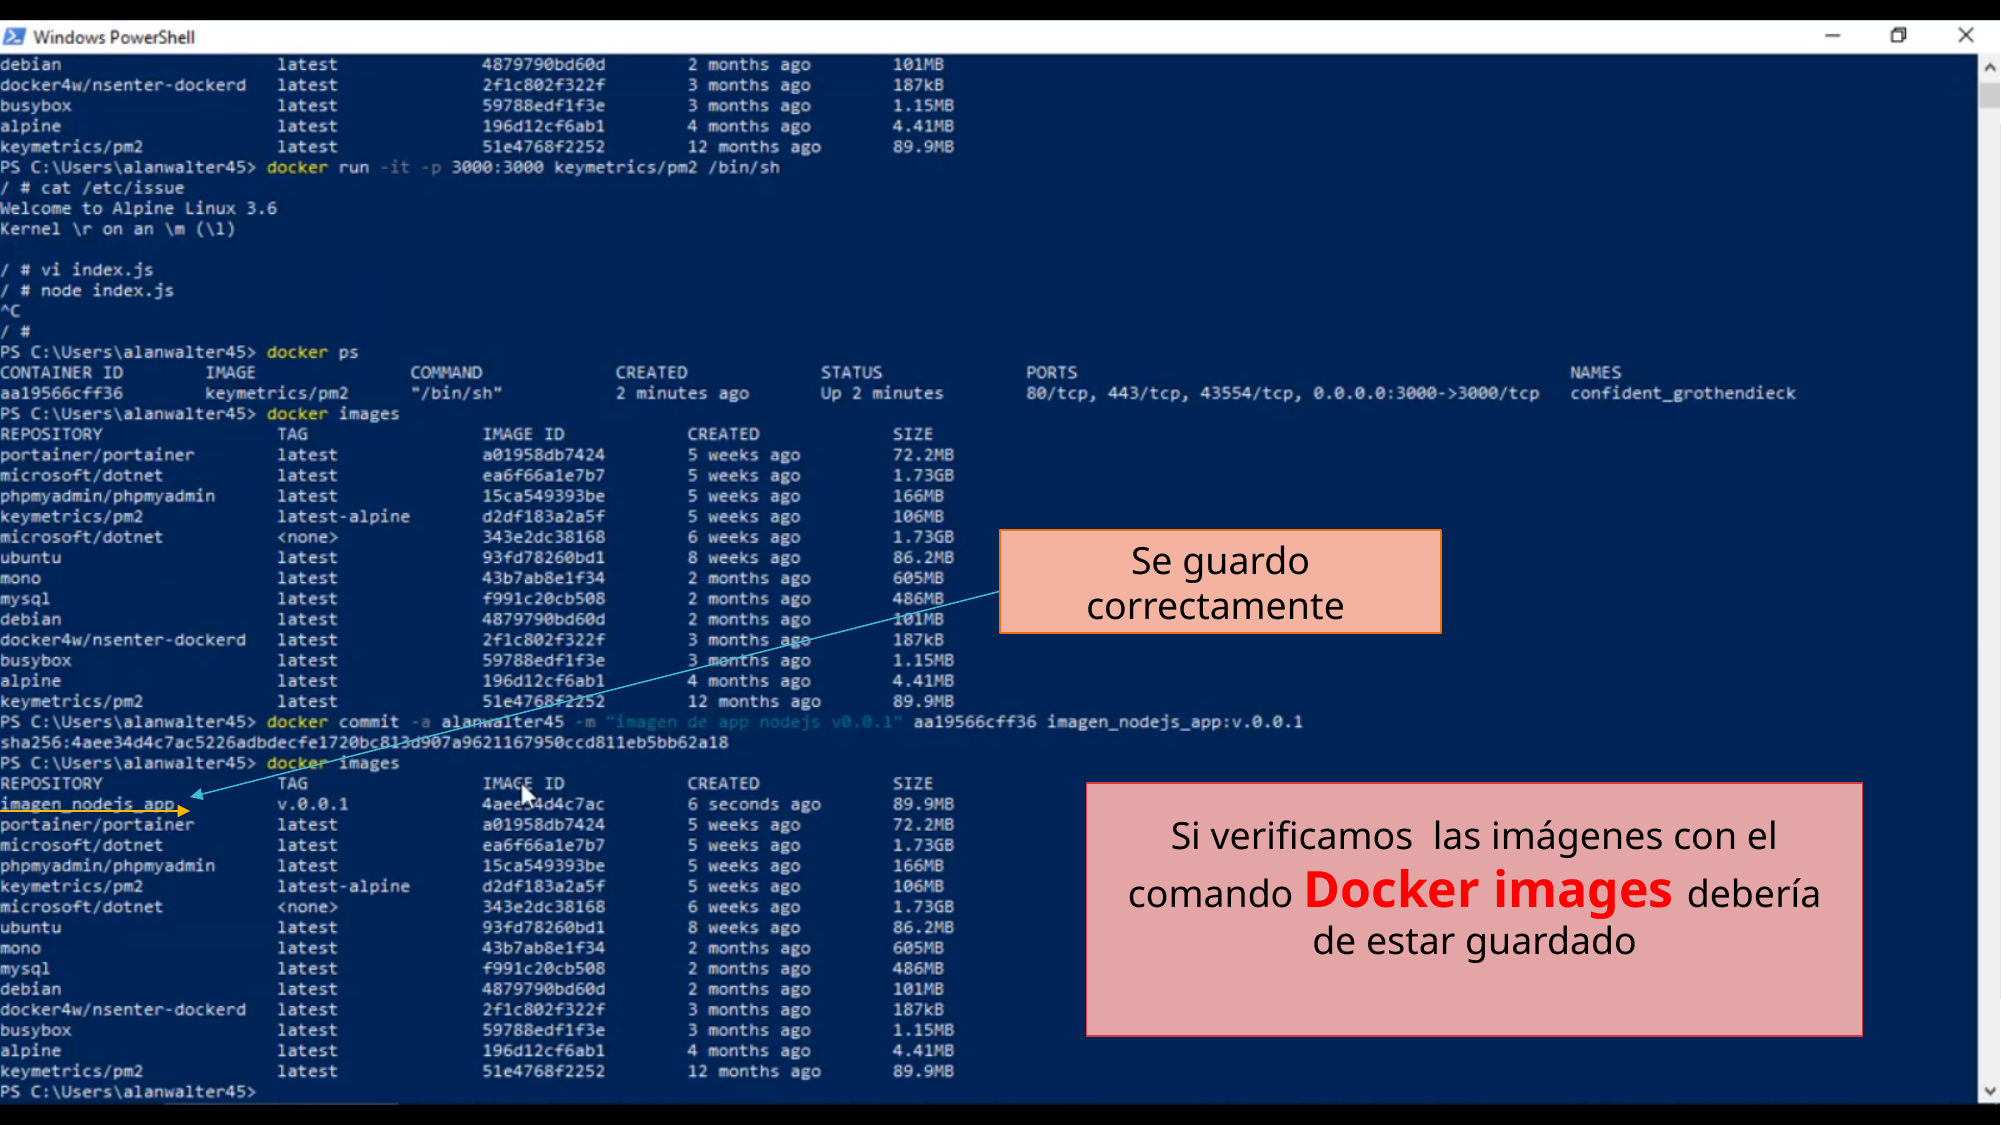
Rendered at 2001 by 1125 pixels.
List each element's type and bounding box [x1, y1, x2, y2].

text_box [189, 590, 1001, 798]
list [0, 0, 2000, 1125]
